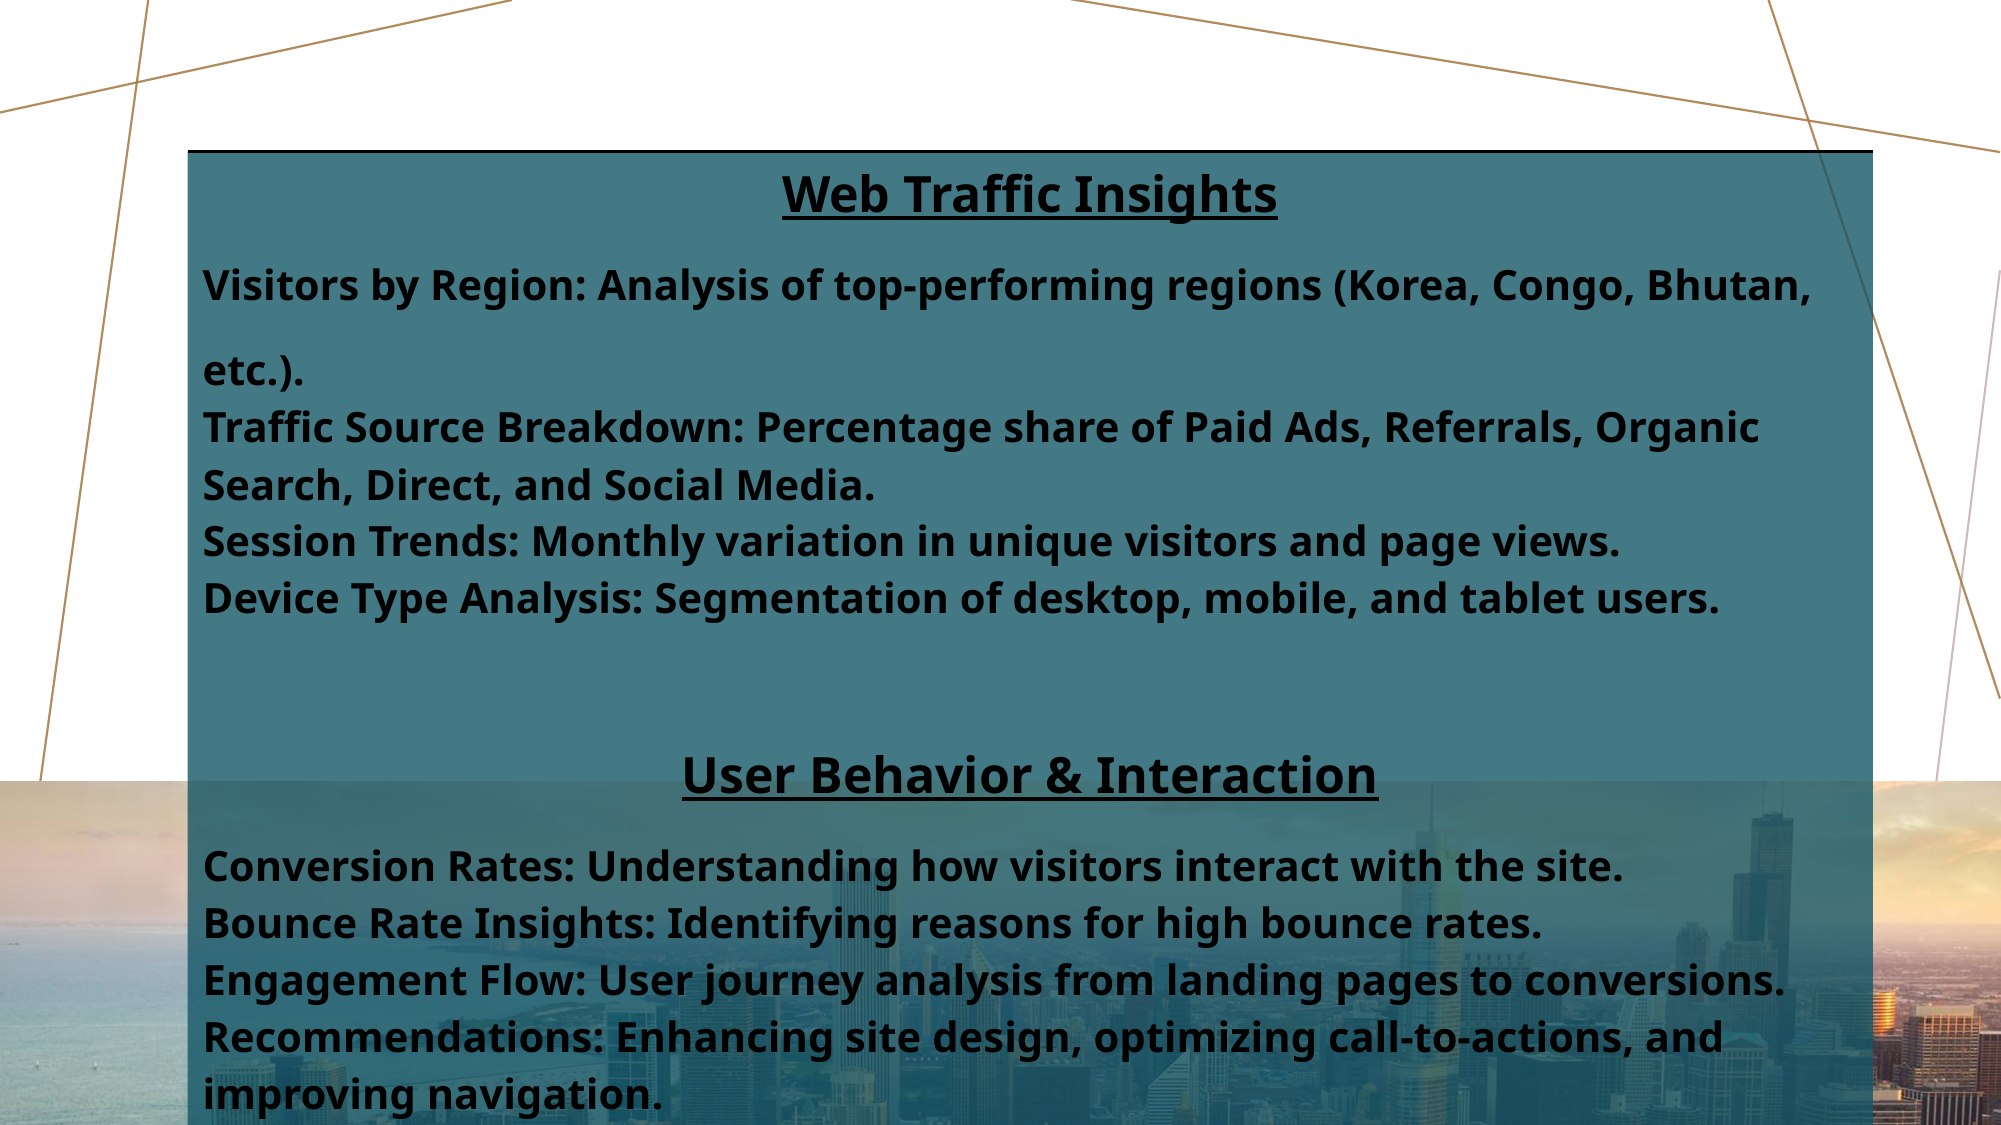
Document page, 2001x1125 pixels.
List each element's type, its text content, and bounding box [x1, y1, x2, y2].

picture [0, 781, 2001, 1125]
table_header Web Traffic Insights Visitors by Region: Analysis of top-performing regions (Korea, Congo, Bhutan, etc.). Traffic Source Breakdown: Percentage share of Paid Ads, Referrals, Organic Search, Direct, and Social Media. Session Trends: Monthly variation in unique visitors and page views. Device Type Analysis: Segmentation of desktop, mobile, and tablet users. User Behavior & Interaction Conversion Rates: Understanding how visitors interact with the site. Bounce Rate Insights: Identifying reasons for high bounce rates. Engagement Flow: User journey analysis from landing pages to conversions. Recommendations: Enhancing site design, optimizing call-to-actions, and improving navigation. [188, 153, 1873, 781]
